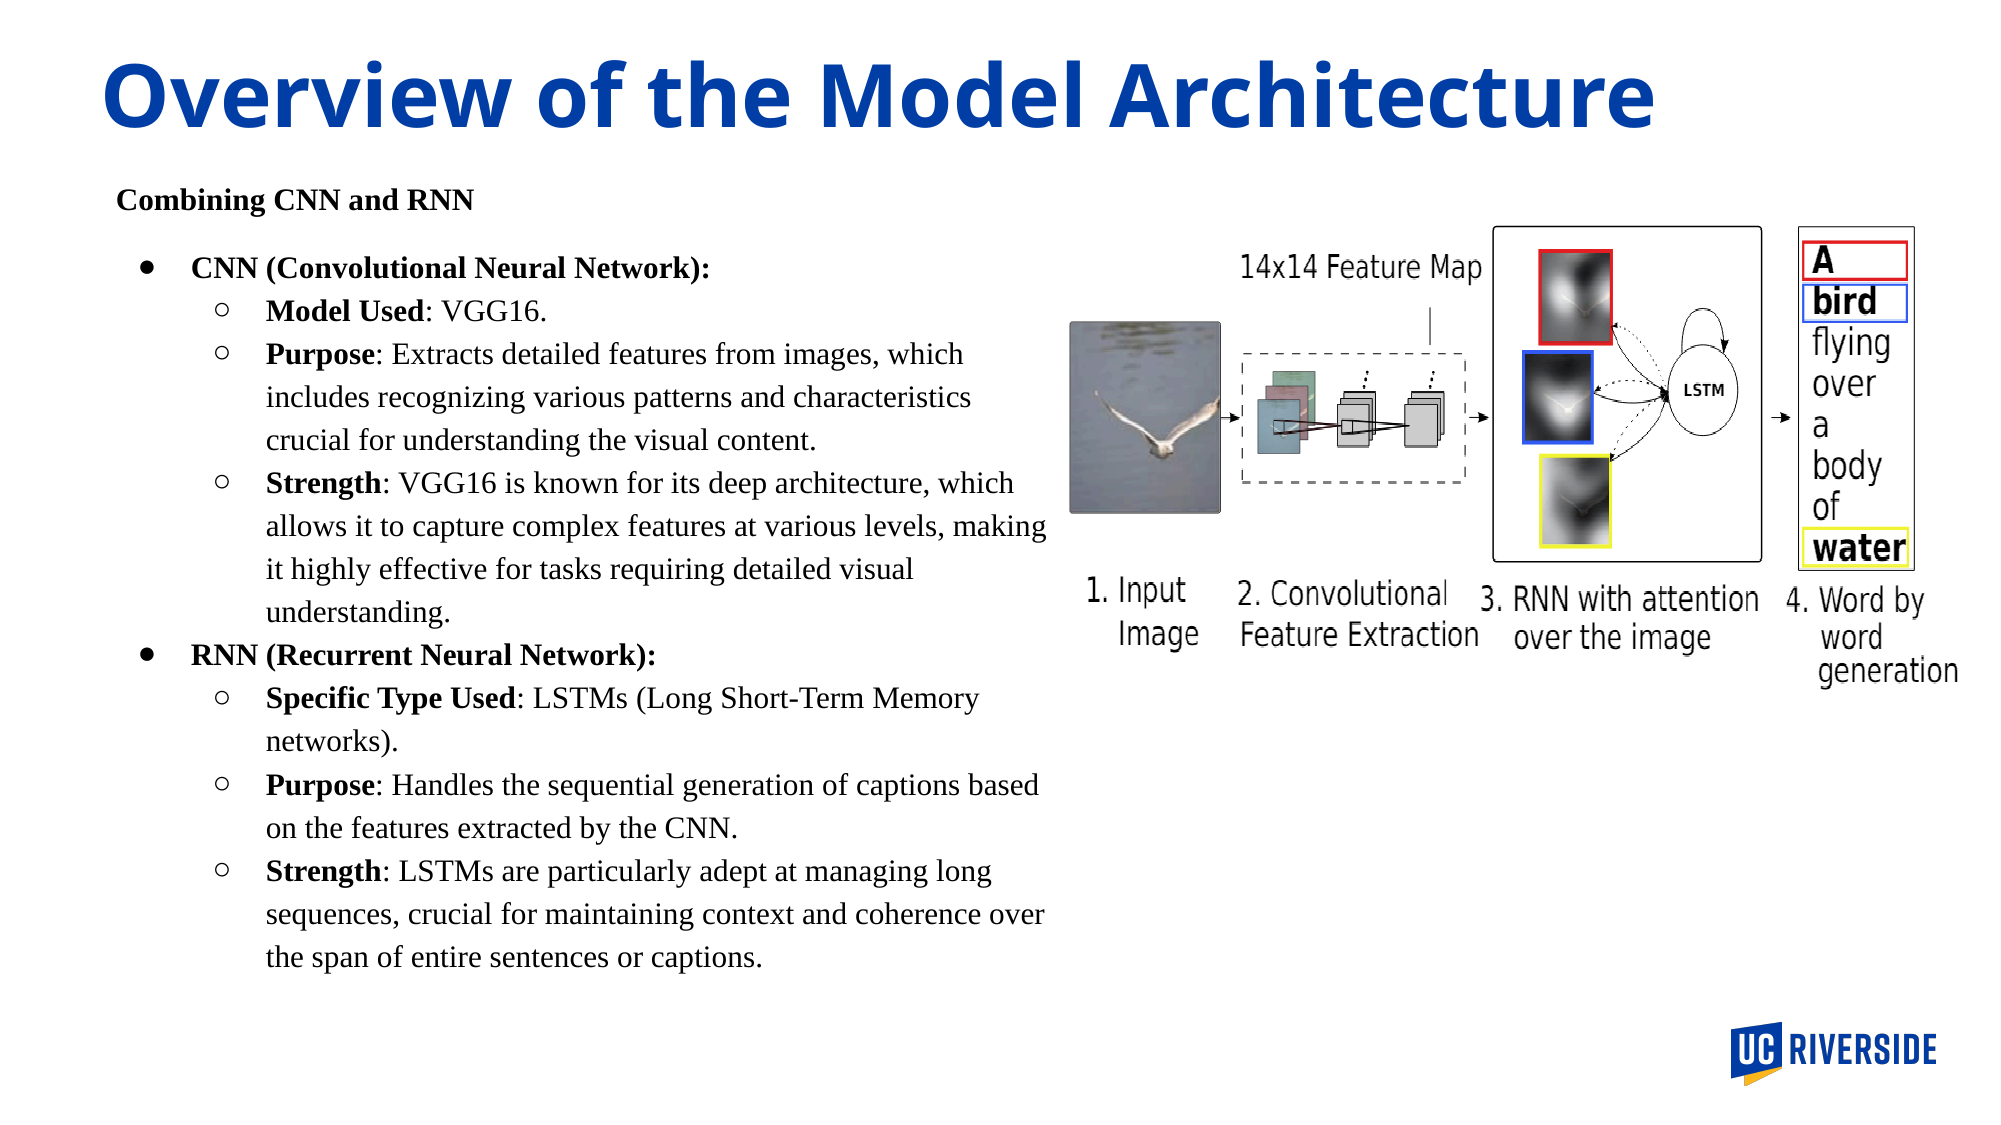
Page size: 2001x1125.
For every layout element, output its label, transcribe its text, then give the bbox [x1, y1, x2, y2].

text_box Combining CNN and RNN CNN (Convolutional Neural Network): Model Used: VGG16. Purpose: Extracts detailed features from images, which includes recognizing various patterns and characteristics crucial for understanding the visual content. Strength: VGG16 is known for its deep architecture, which allows it to capture complex features at various levels, making it highly effective for tasks requiring detailed visual understanding. RNN (Recurrent Neural Network): Specific Type Used: LSTMs (Long Short-Term Memory networks). Purpose: Handles the sequential generation of captions based on the features extracted by the CNN. Strength: LSTMs are particularly adept at managing long sequences, crucial for maintaining context and coherence over the span of entire sentences or captions. [100, 166, 1071, 957]
picture [1058, 211, 1962, 697]
picture [1731, 1022, 1937, 1086]
text_box Overview of the Model Architecture [100, 39, 2000, 250]
